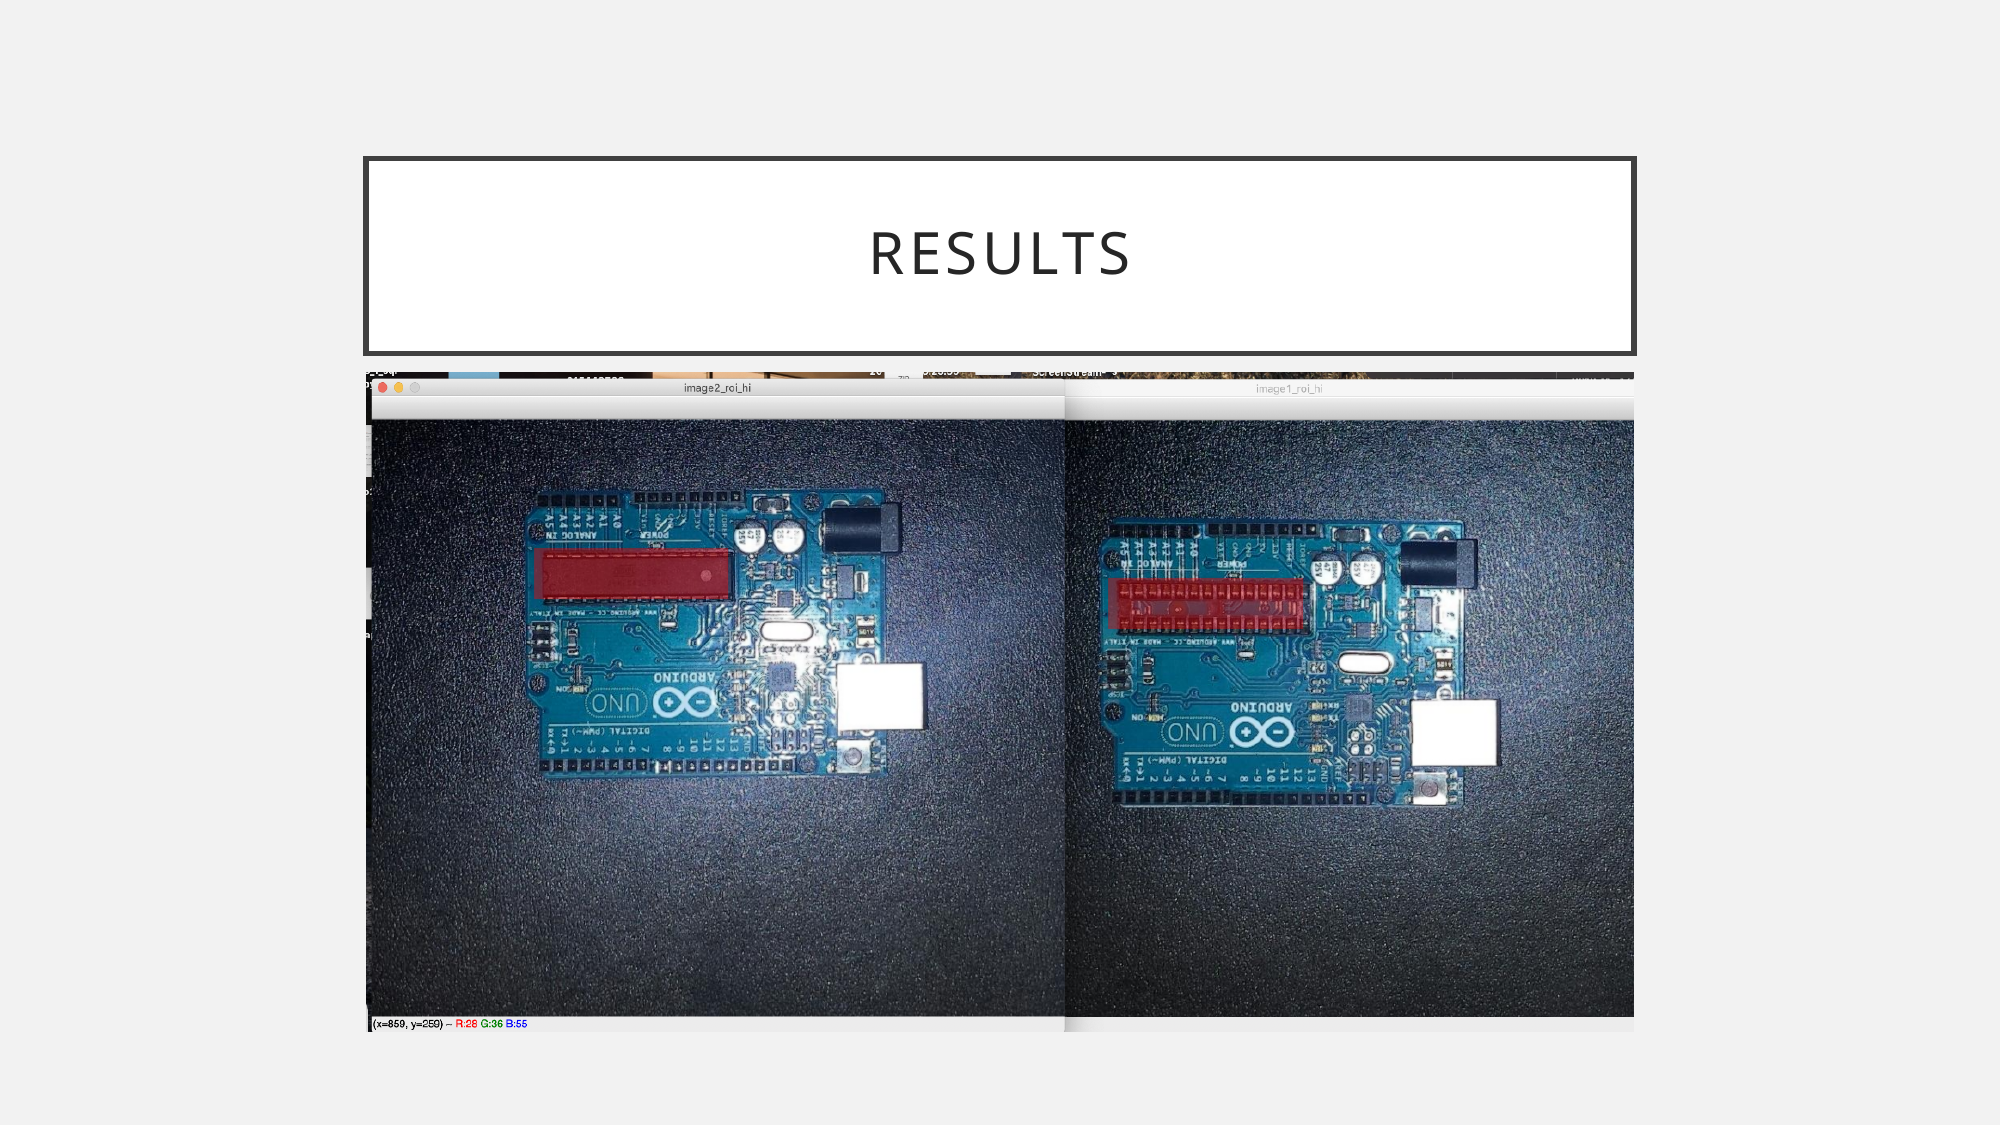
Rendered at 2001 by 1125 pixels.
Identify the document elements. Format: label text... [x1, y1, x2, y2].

title Results [363, 156, 1637, 356]
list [365, 372, 1634, 1032]
